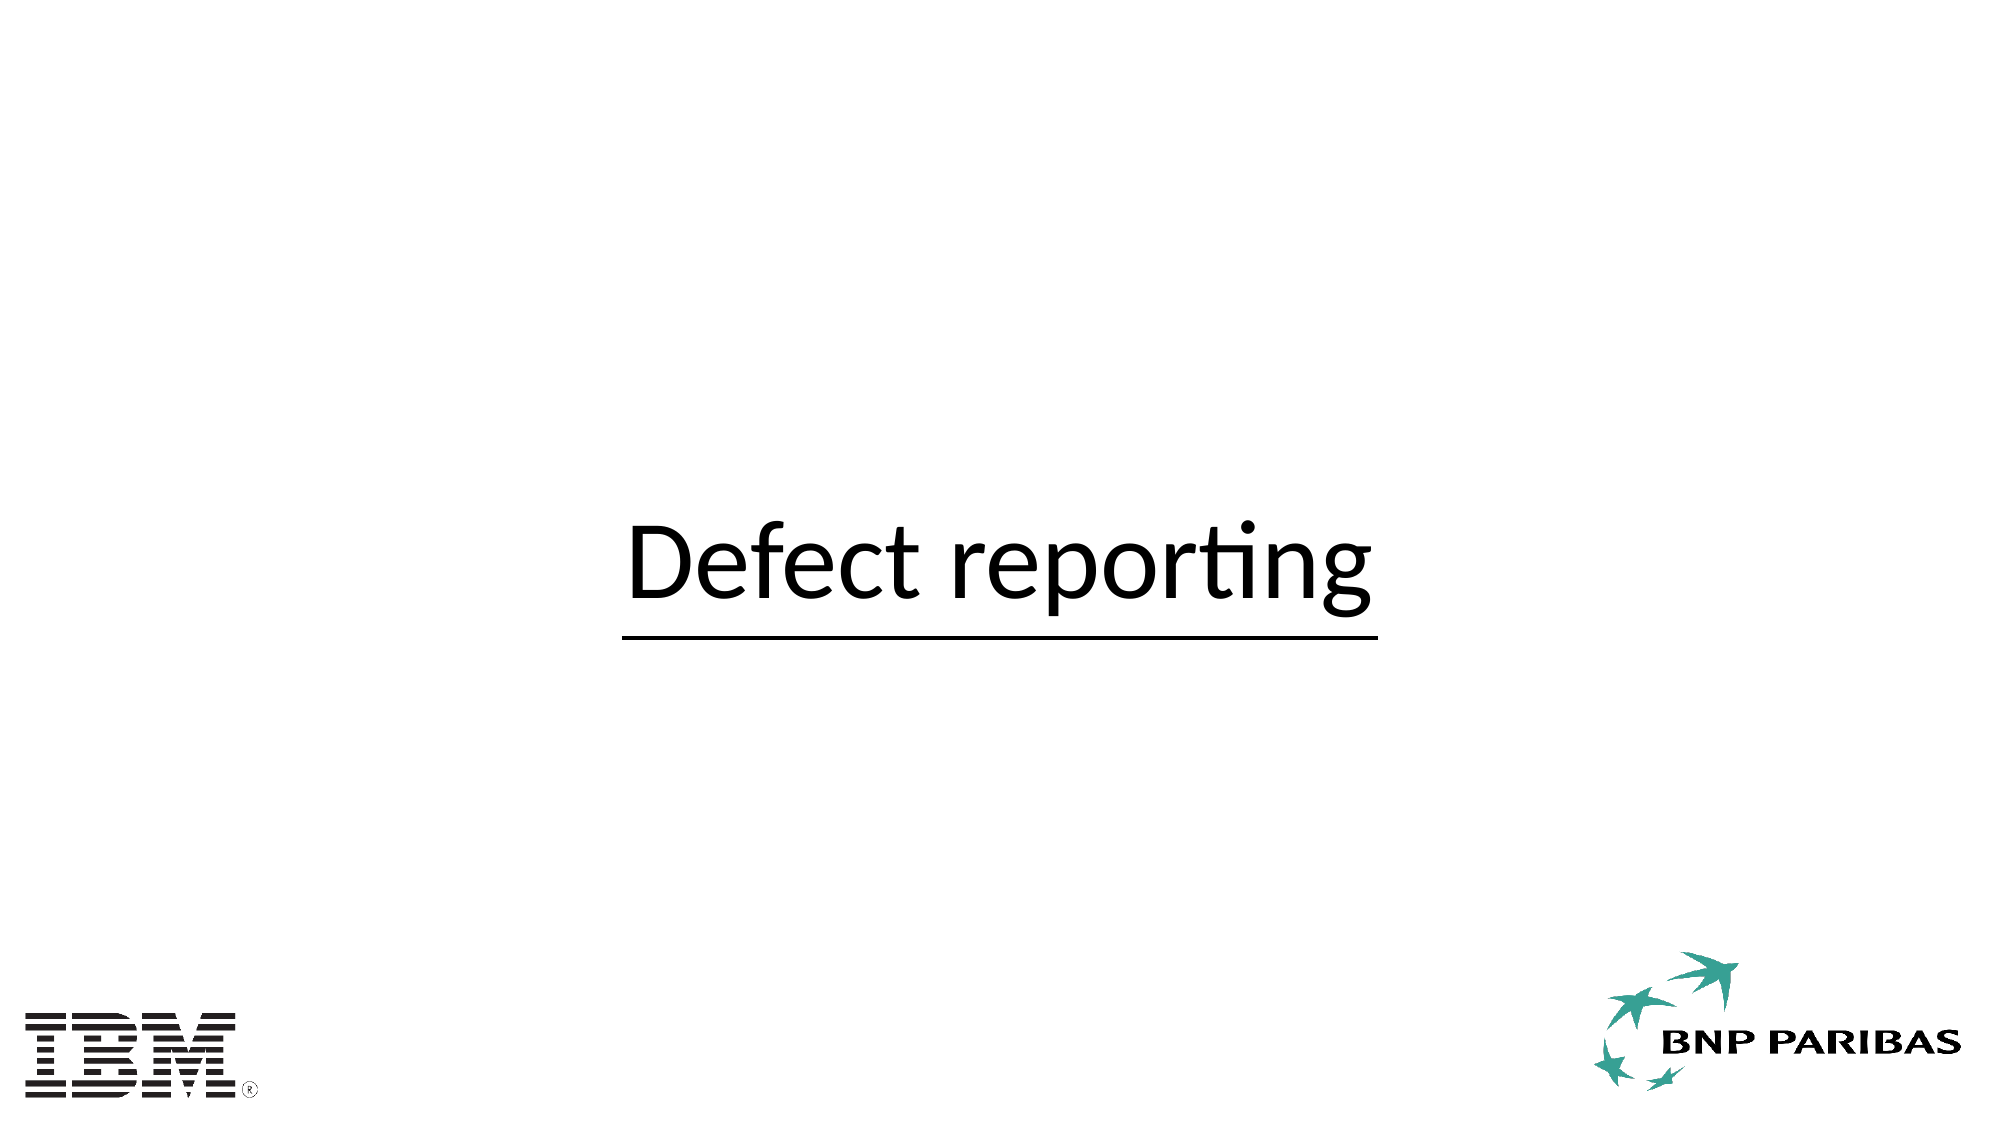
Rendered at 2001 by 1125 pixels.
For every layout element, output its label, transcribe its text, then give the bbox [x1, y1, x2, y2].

title Defect reporting [568, 453, 1432, 672]
picture [14, 1004, 268, 1106]
picture [1588, 832, 1966, 1125]
